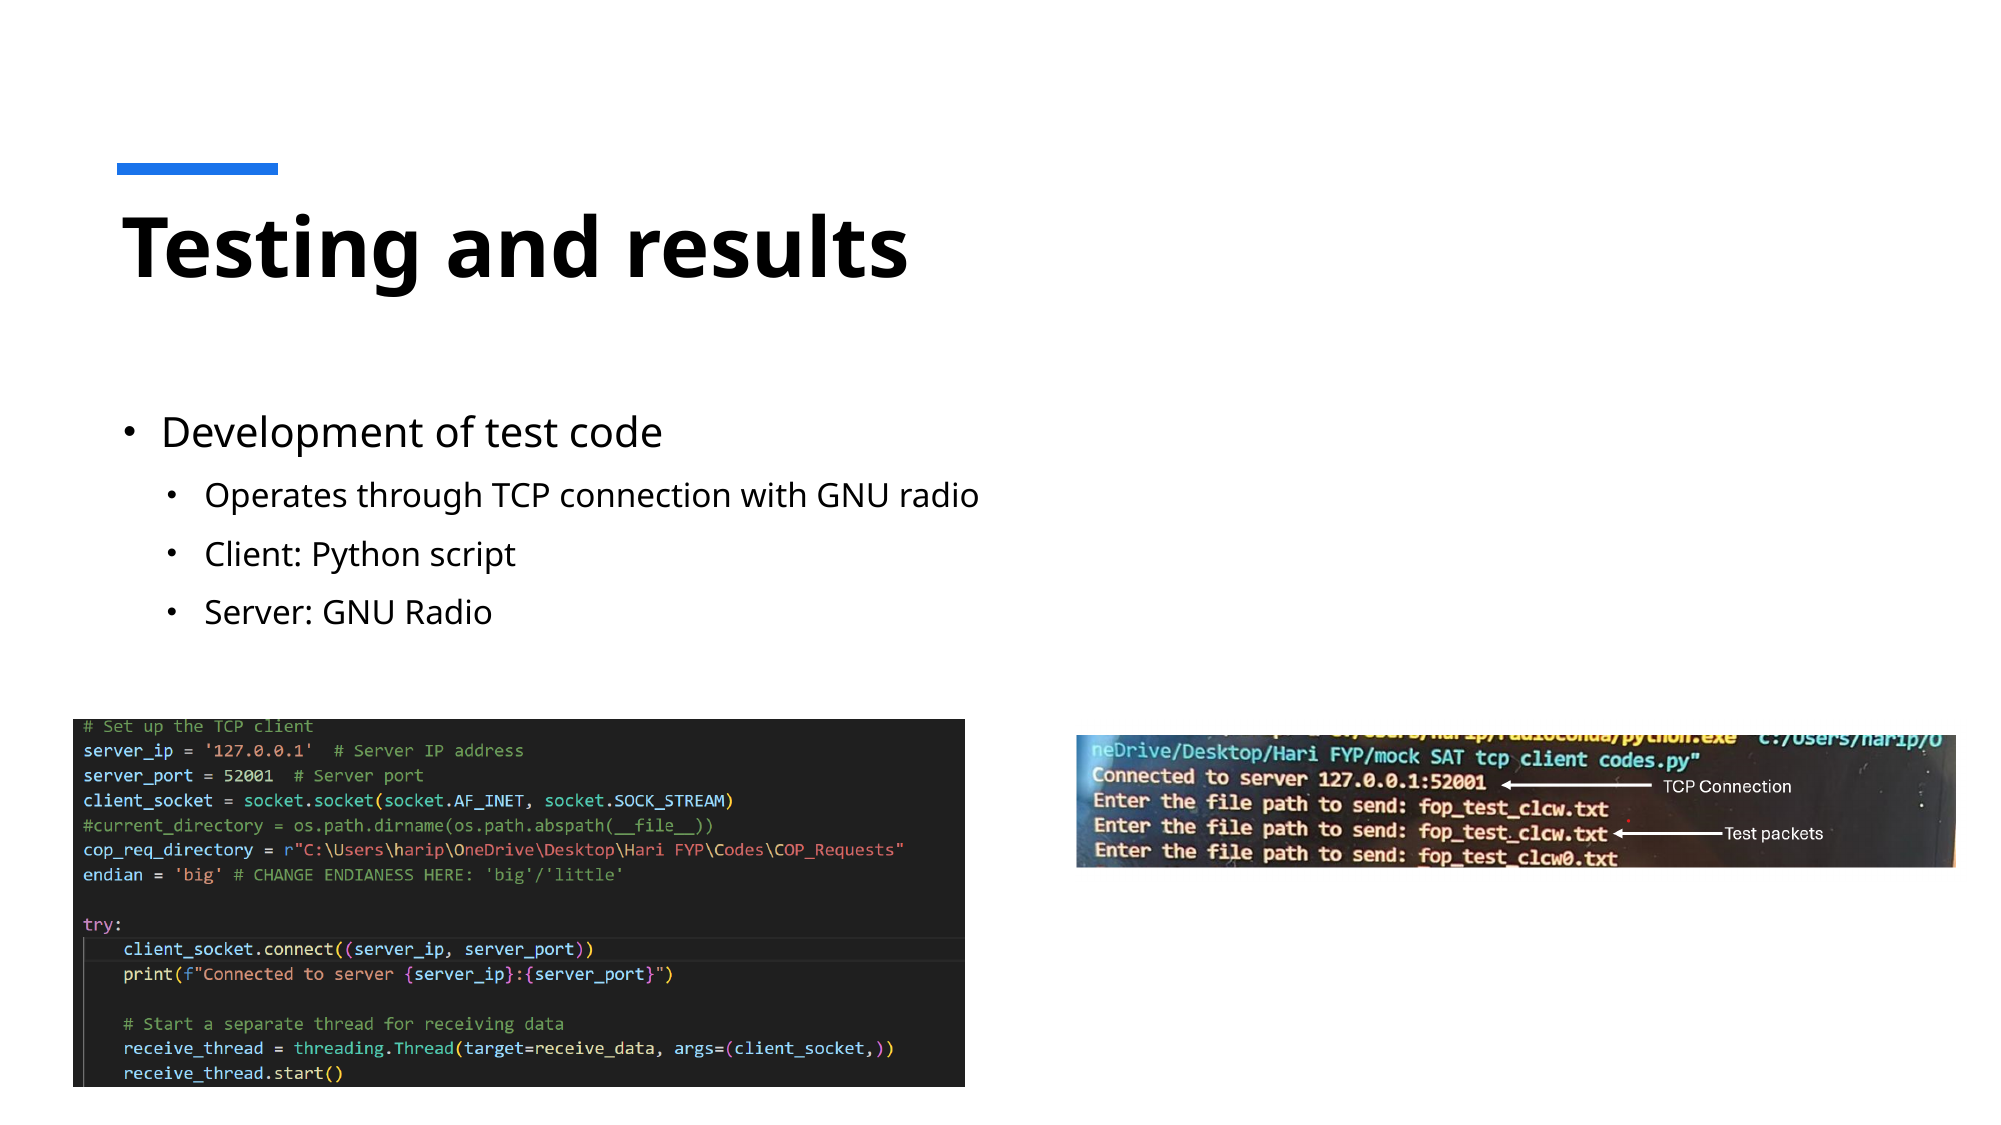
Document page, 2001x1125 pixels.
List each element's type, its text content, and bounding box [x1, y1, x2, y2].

title Testing and results [106, 187, 1894, 367]
list Development of test code Operates through TCP connection with GNU radio Client: Python script Server: GNU Radio [108, 388, 1895, 677]
picture [1075, 719, 1967, 883]
picture [73, 719, 965, 1087]
